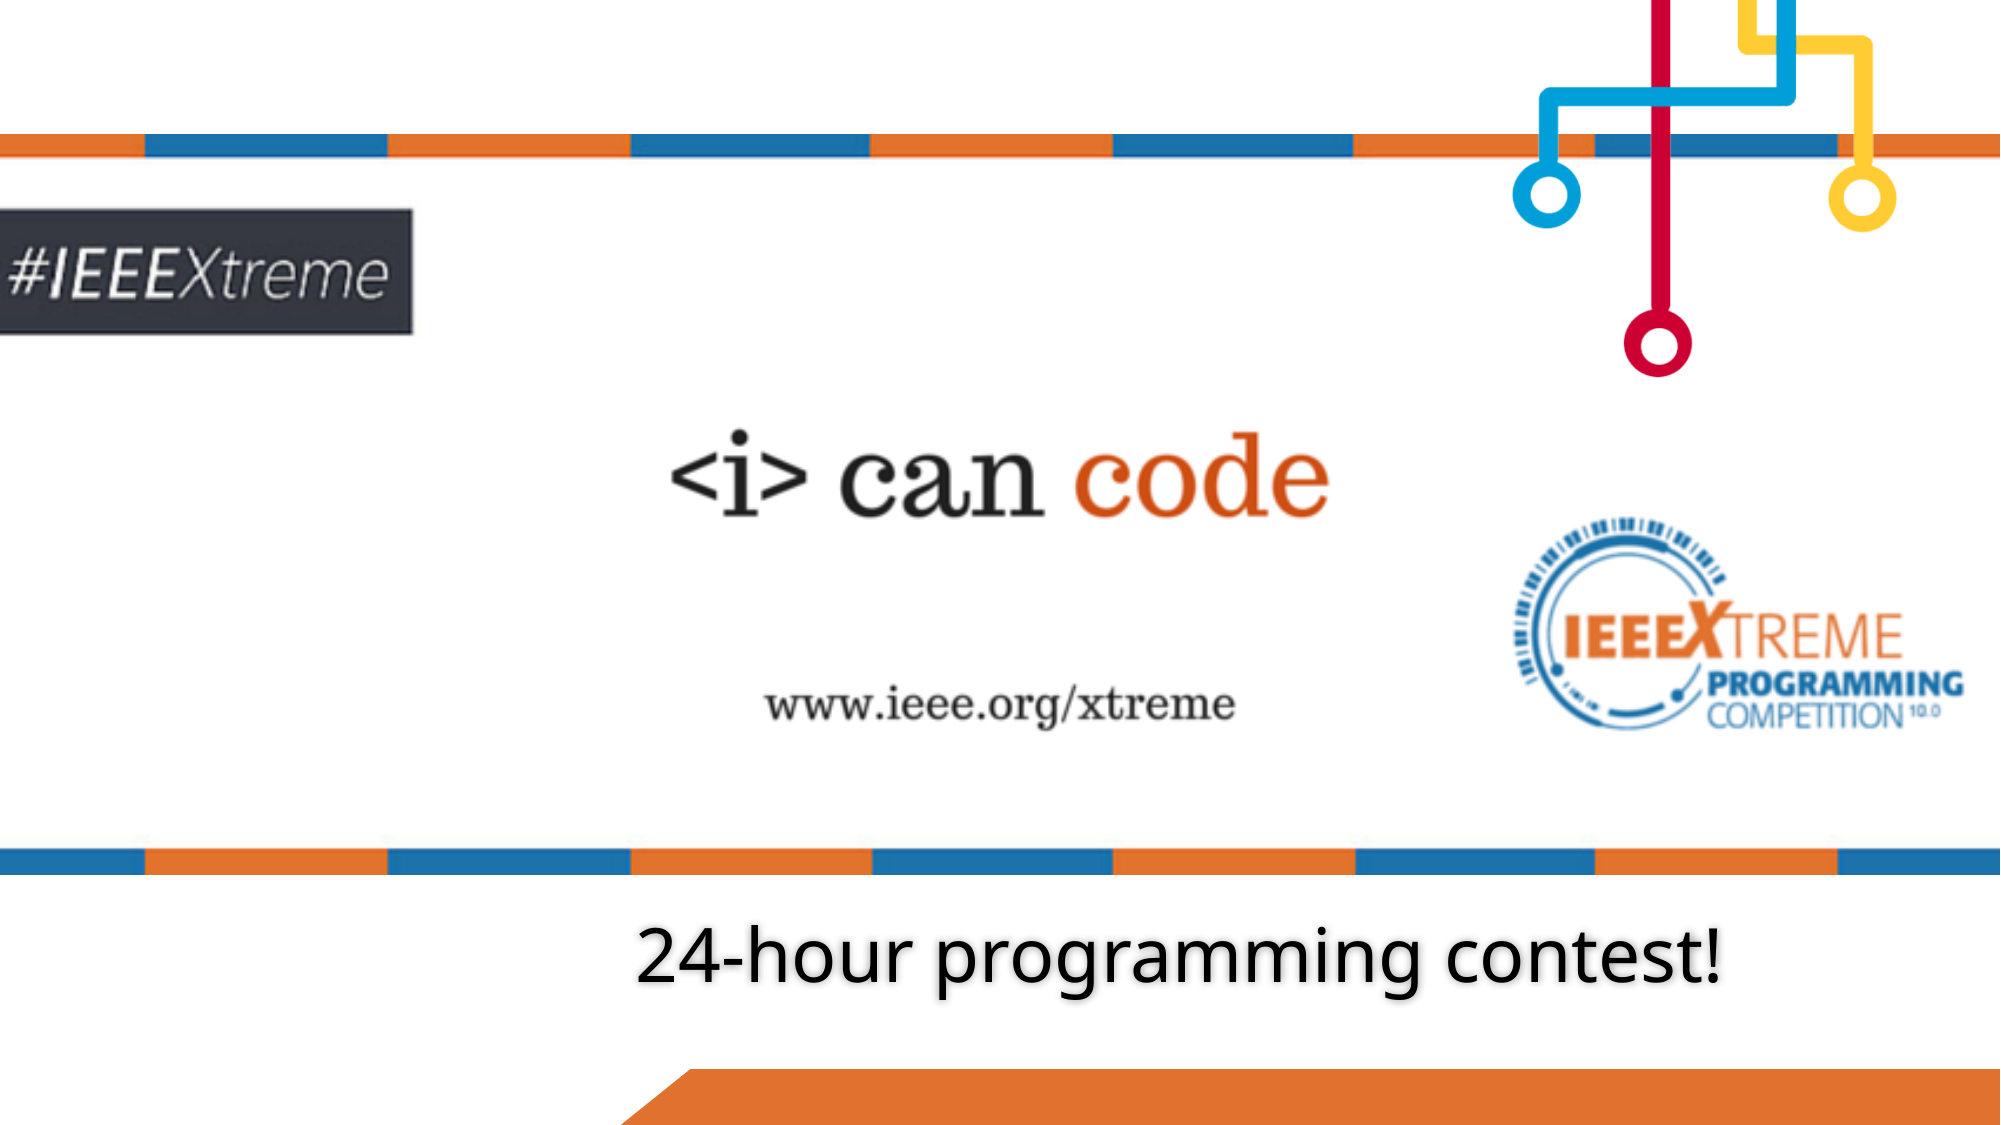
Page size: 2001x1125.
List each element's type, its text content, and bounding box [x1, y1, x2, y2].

picture [1531, 177, 1567, 213]
picture [0, 0, 2000, 875]
text_box 24-hour programming contest! [620, 900, 2000, 972]
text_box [690, 1068, 2000, 1125]
text_box [618, 1067, 691, 1125]
